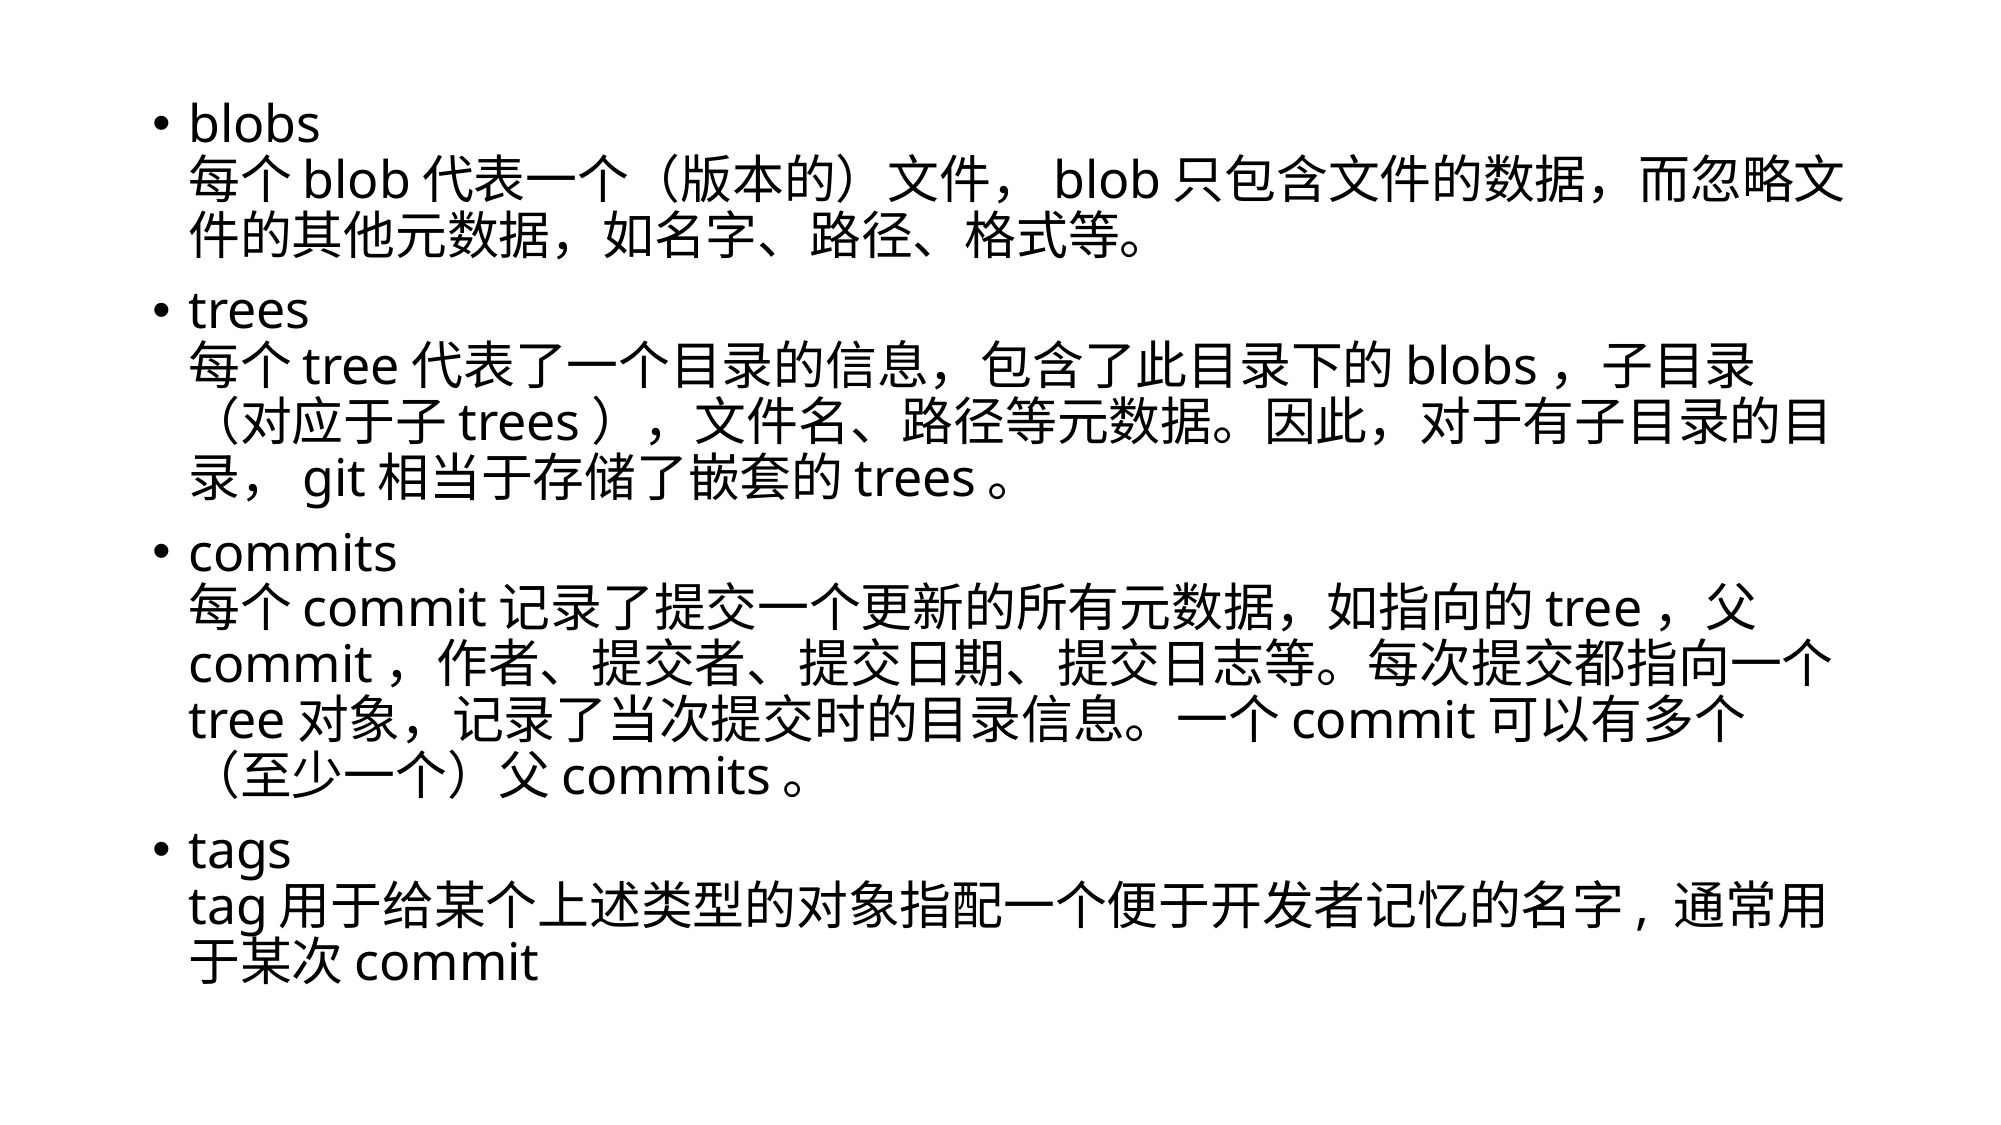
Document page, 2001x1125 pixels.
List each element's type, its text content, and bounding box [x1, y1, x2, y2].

list blobs 每个blob代表一个（版本的）文件，blob只包含文件的数据，而忽略文件的其他元数据，如名字、路径、格式等。 trees 每个tree代表了一个目录的信息，包含了此目录下的blobs，子目录（对应于子trees），文件名、路径等元数据。因此，对于有子目录的目录，git相当于存储了嵌套的trees。 commits 每个commit记录了提交一个更新的所有元数据，如指向的tree，父commit，作者、提交者、提交日期、提交日志等。每次提交都指向一个tree对象，记录了当次提交时的目录信息。一个commit可以有多个（至少一个）父commits。 tags tag用于给某个上述类型的对象指配一个便于开发者记忆的名字, 通常用于某次commit [137, 90, 1863, 1005]
